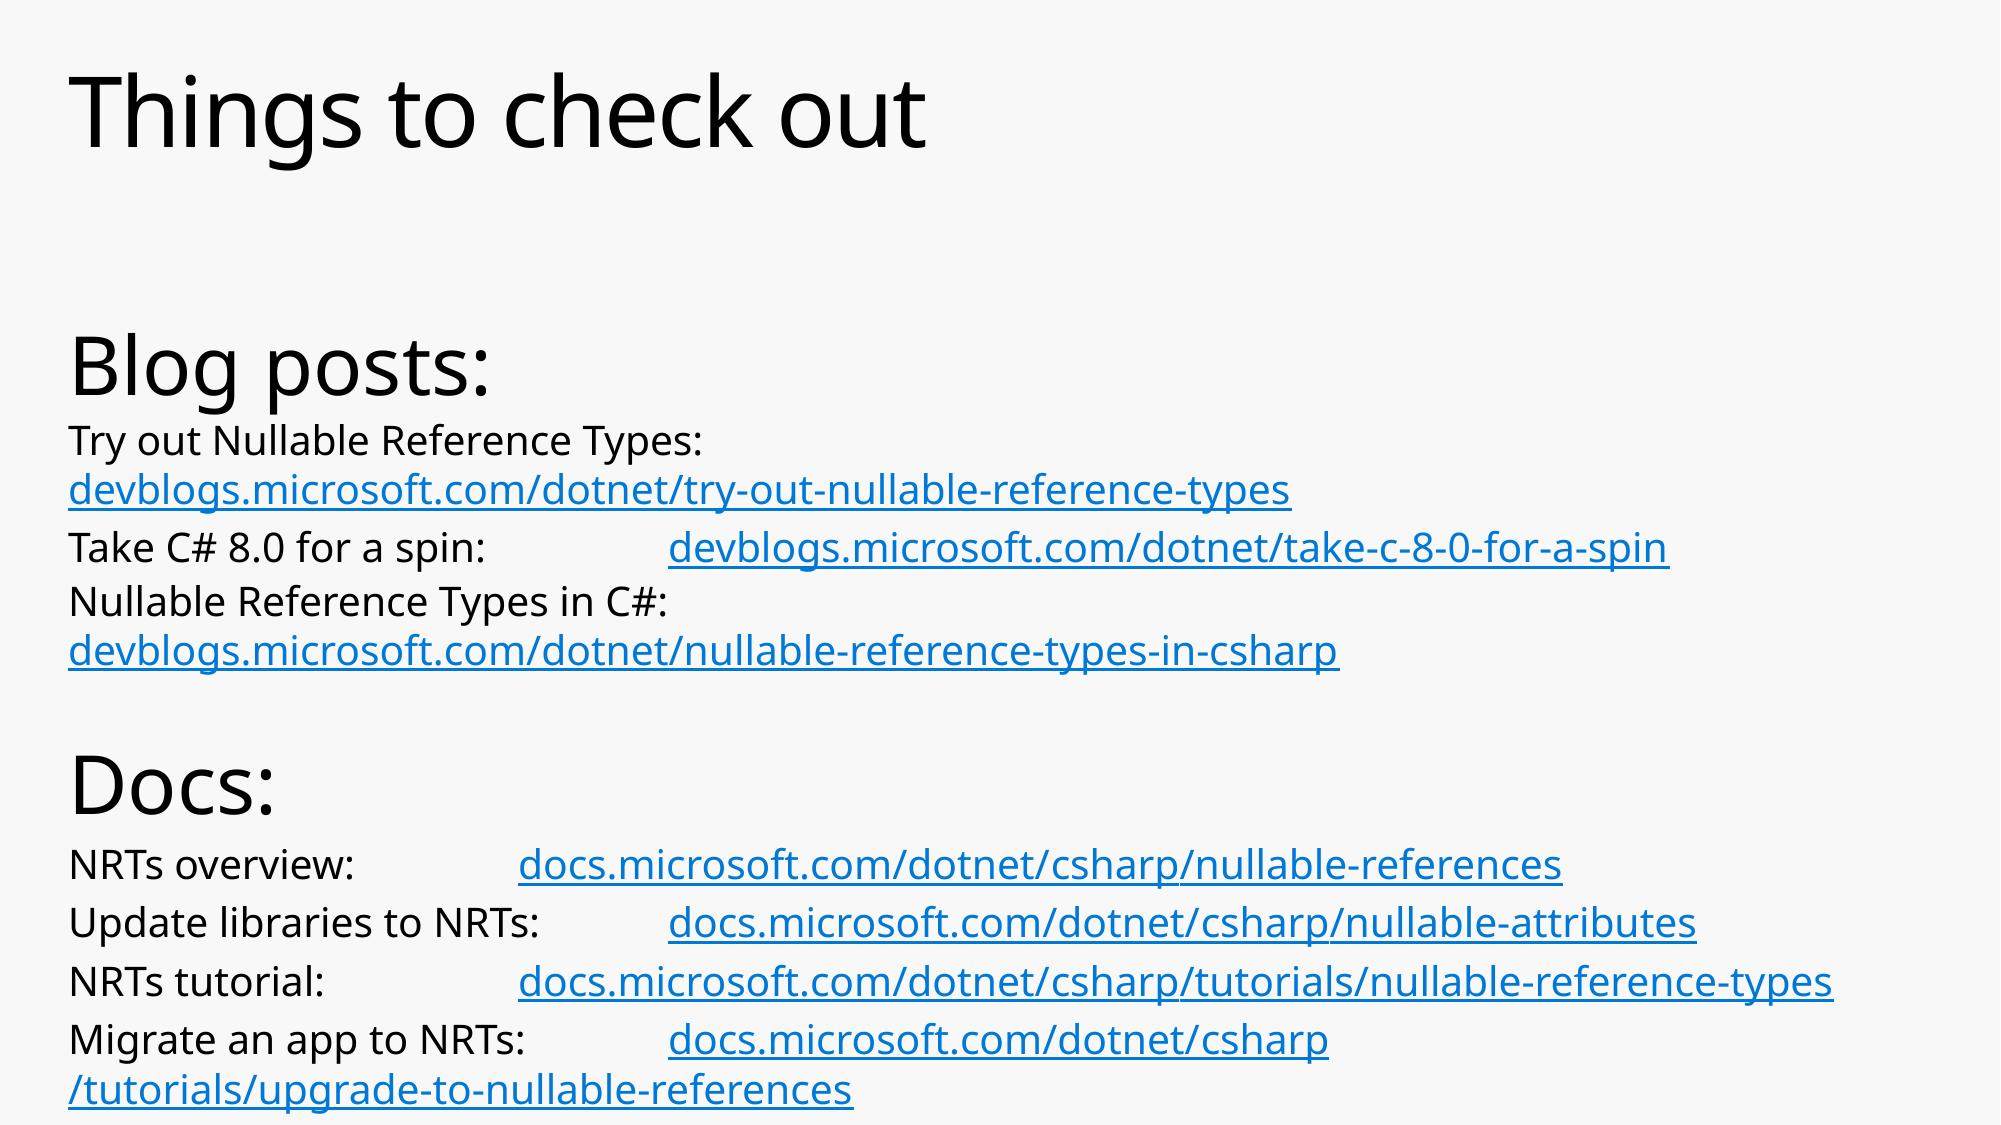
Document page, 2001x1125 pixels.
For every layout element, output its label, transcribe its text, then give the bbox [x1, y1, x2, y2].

list Blog posts: Try out Nullable Reference Types: devblogs.microsoft.com/dotnet/try-out-nullable-reference-types Take C# 8.0 for a spin: devblogs.microsoft.com/dotnet/take-c-8-0-for-a-spin Nullable Reference Types in C#: devblogs.microsoft.com/dotnet/nullable-reference-types-in-csharp Docs: NRTs overview: docs.microsoft.com/dotnet/csharp/nullable-references Update libraries to NRTs: docs.microsoft.com/dotnet/csharp/nullable-attributes NRTs tutorial: docs.microsoft.com/dotnet/csharp/tutorials/nullable-reference-types Migrate an app to NRTs: docs.microsoft.com/dotnet/csharp/tutorials/upgrade-to-nullable-references [44, 195, 1956, 1023]
title Things to check out [44, 47, 1957, 196]
